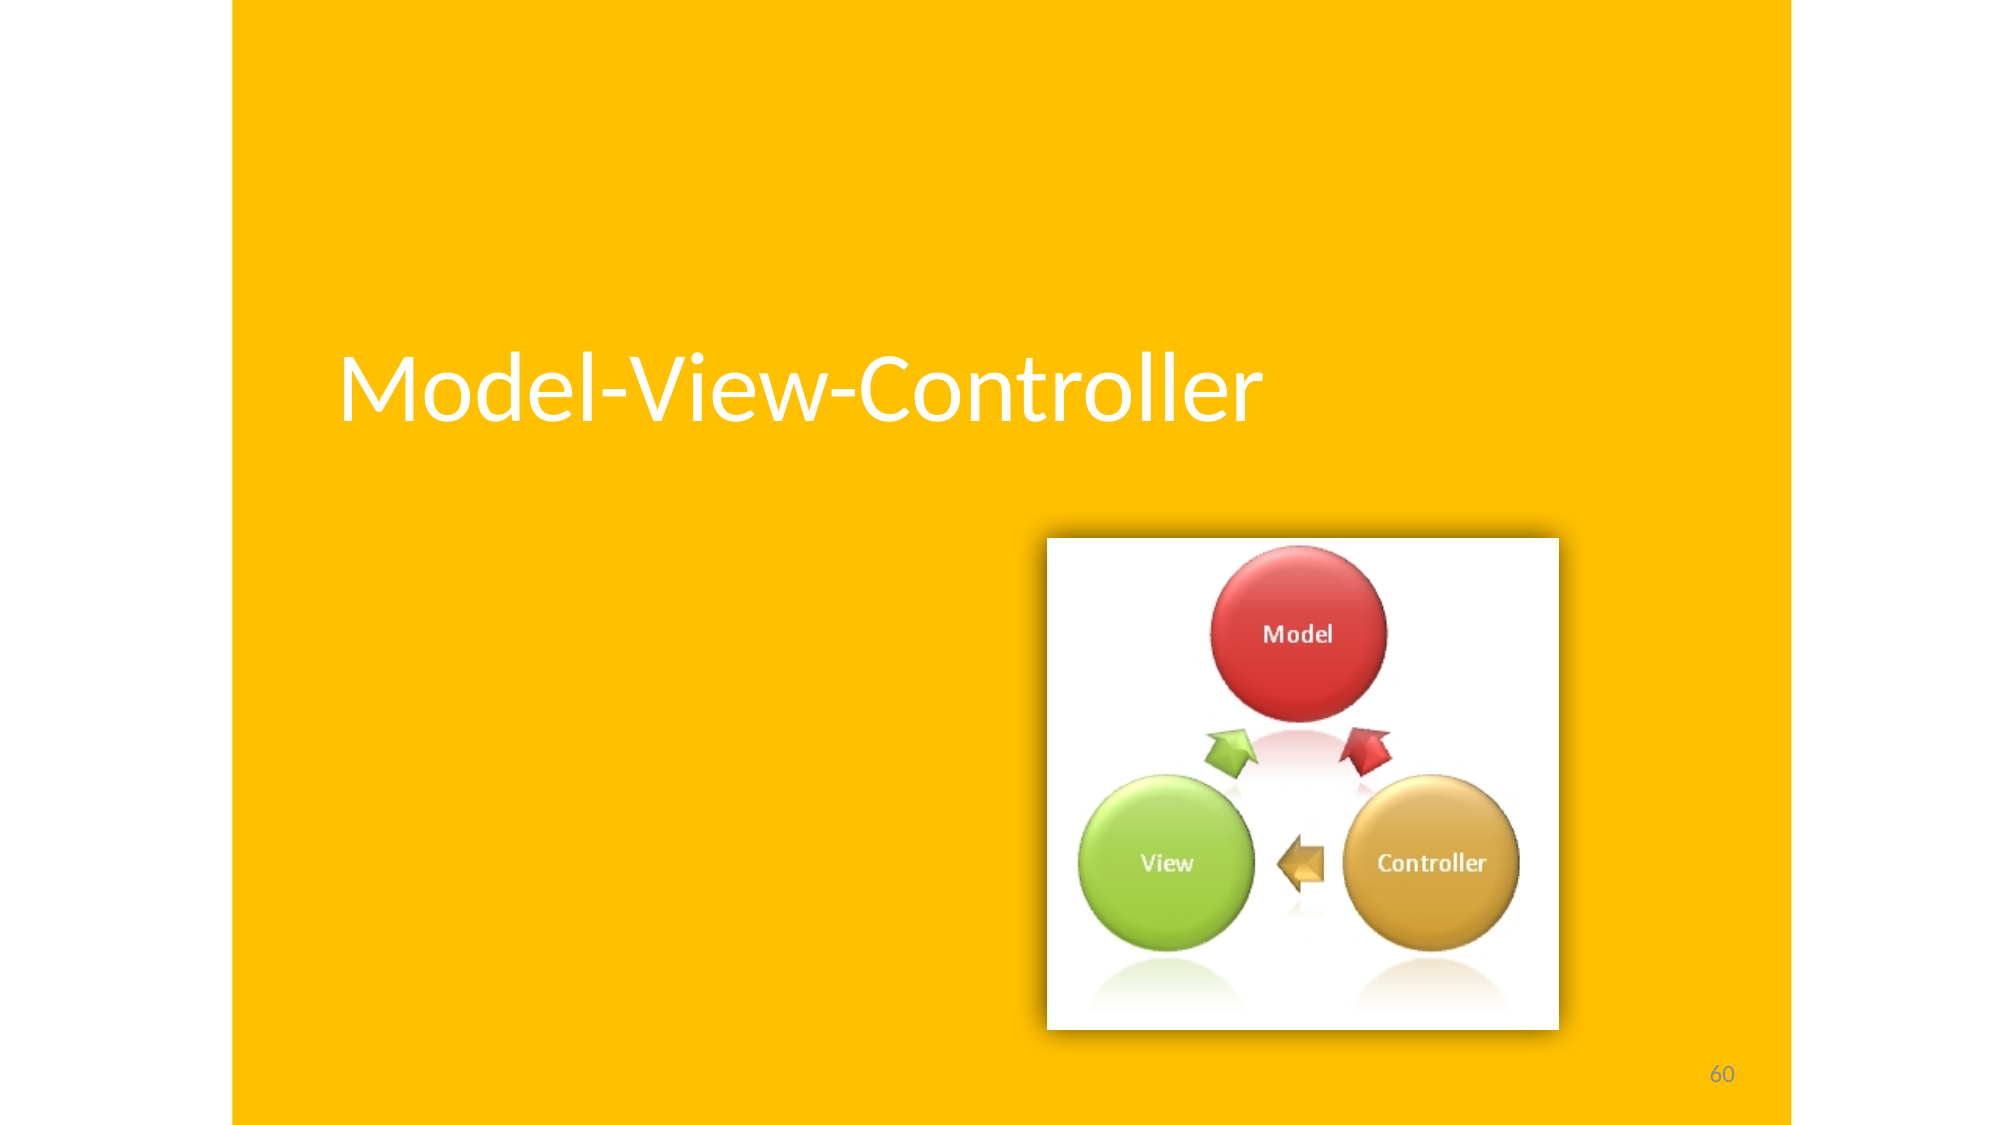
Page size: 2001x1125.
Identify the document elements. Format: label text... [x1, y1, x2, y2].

picture [1046, 538, 1559, 1030]
slide_number 60 [1400, 1042, 1750, 1103]
text_box [230, 0, 1793, 1125]
text_box Model-View-Controller [321, 314, 1282, 449]
